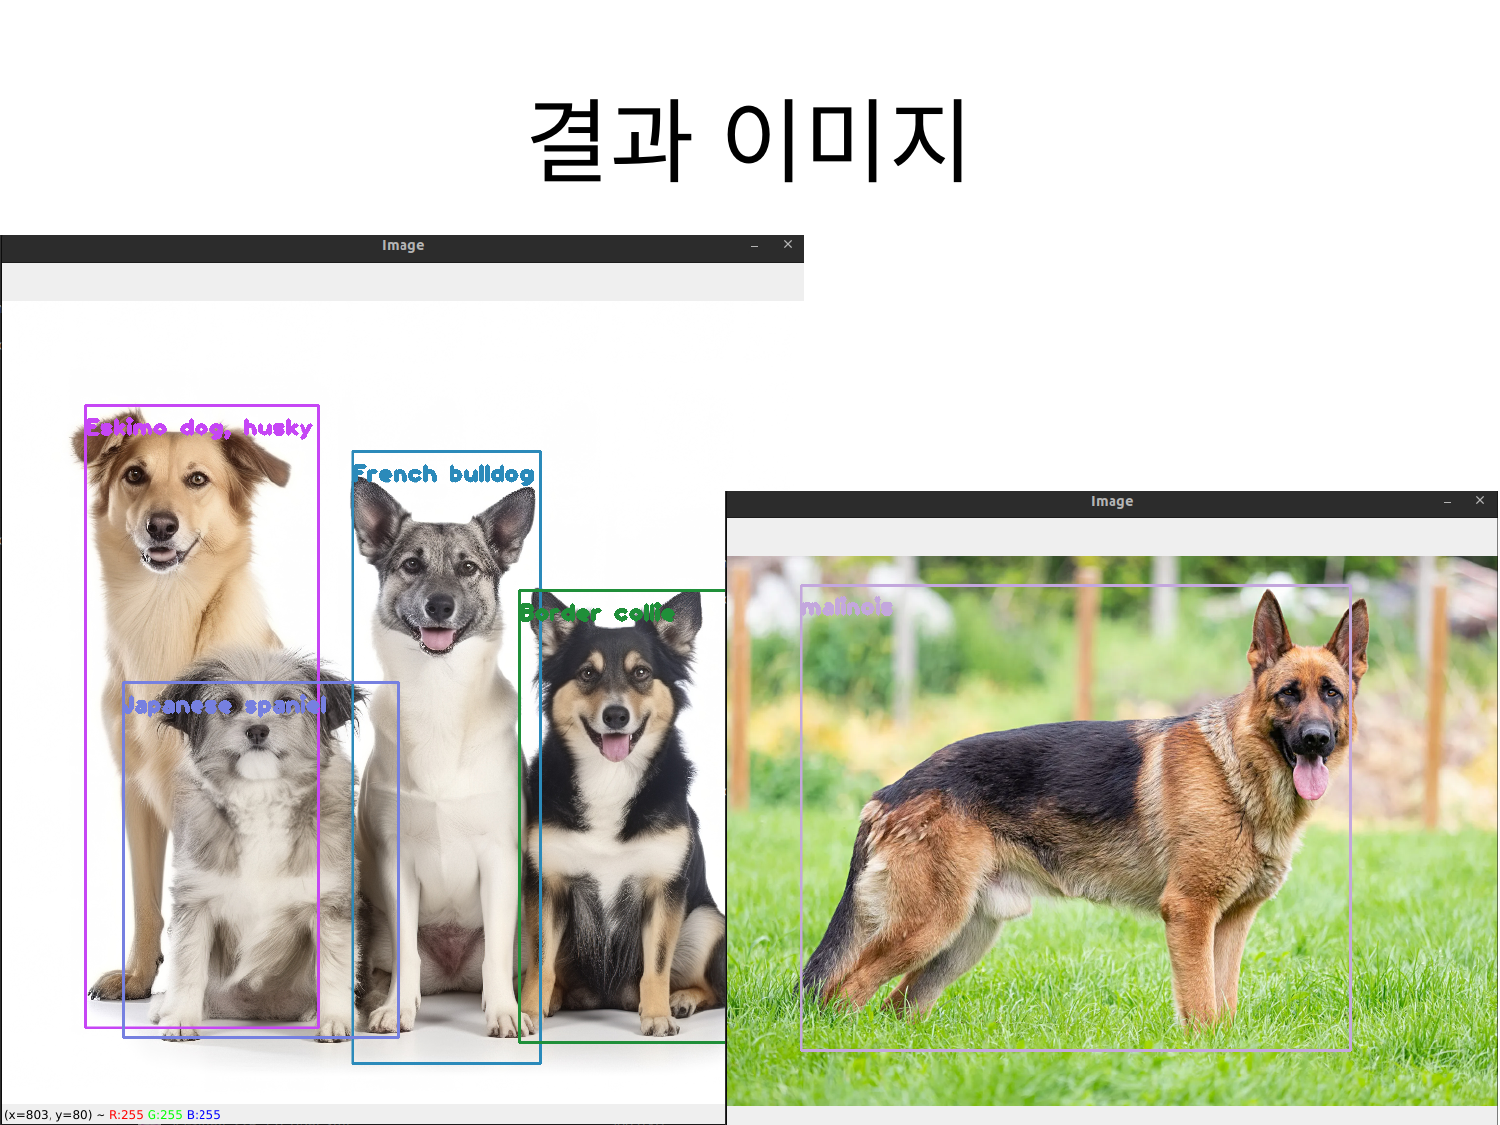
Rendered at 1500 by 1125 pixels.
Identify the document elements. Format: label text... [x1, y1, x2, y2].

title 결과 이미지 [75, 45, 1425, 233]
picture [0, 235, 1498, 1125]
